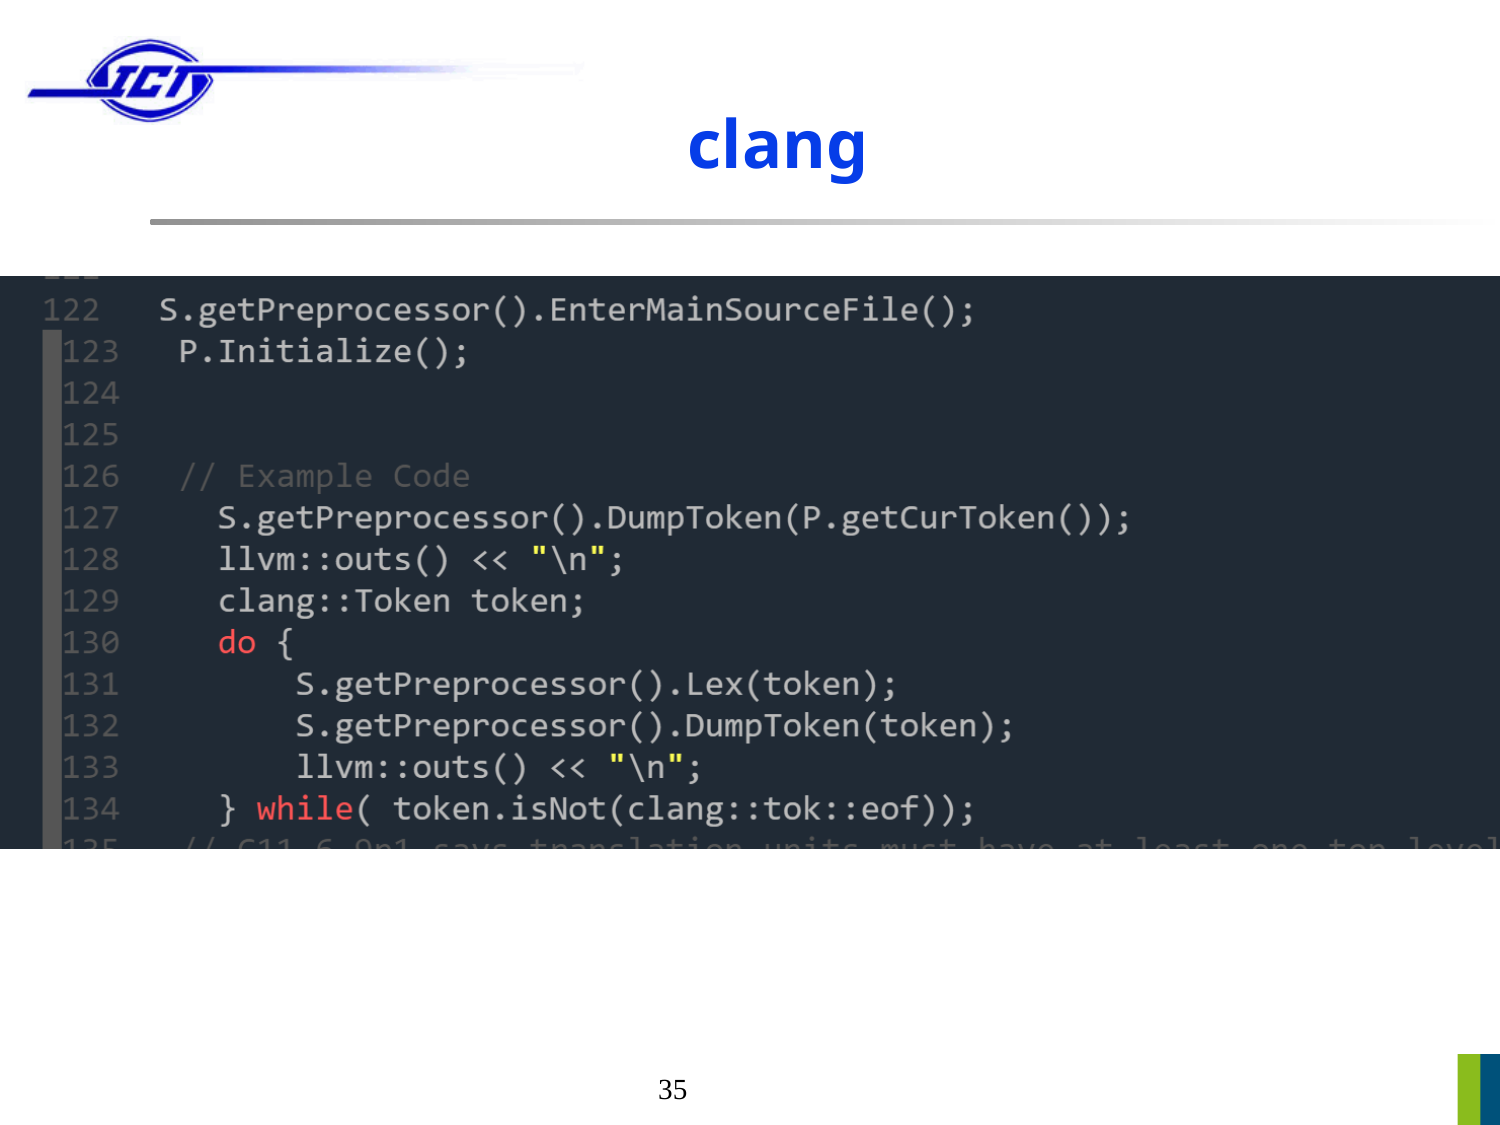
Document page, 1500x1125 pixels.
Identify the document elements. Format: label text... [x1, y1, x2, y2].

picture [0, 276, 1500, 849]
title clang [159, 66, 1397, 217]
picture [24, 36, 600, 125]
